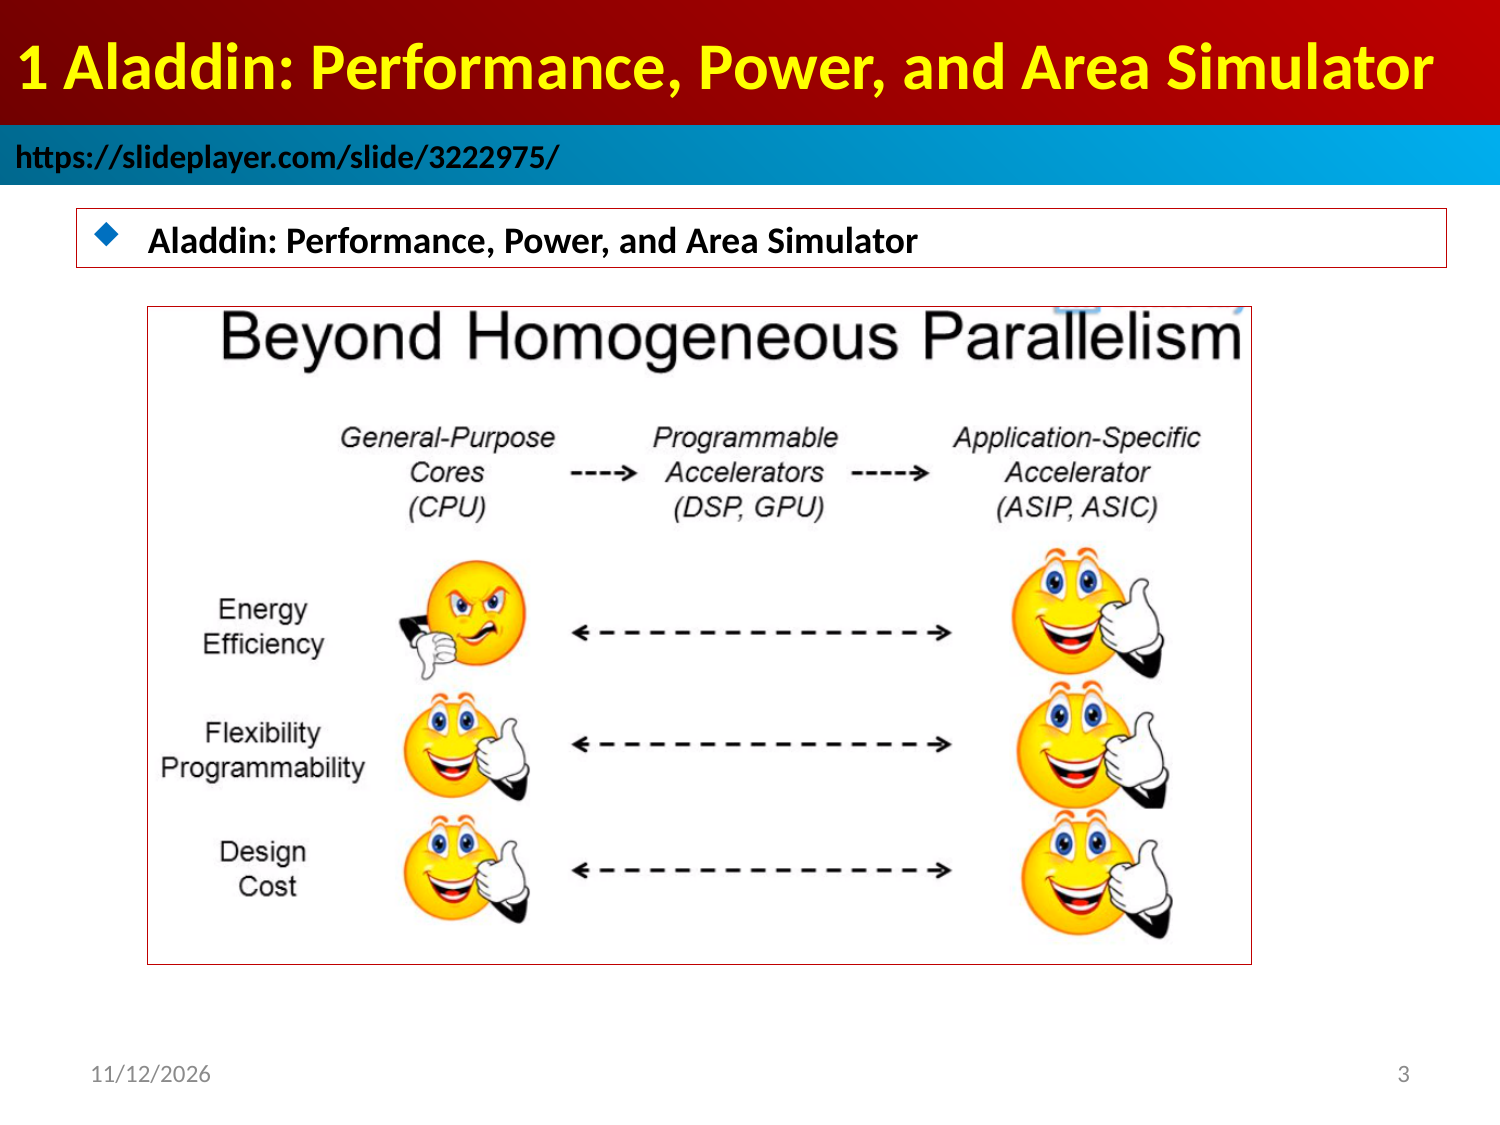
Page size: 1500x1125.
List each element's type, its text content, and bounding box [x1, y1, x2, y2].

subtitle Aladdin: Performance, Power, and Area Simulator [76, 208, 1447, 268]
text_box https://slideplayer.com/slide/3222975/ [0, 125, 1500, 185]
title 1 Aladdin: Performance, Power, and Area Simulator [0, 0, 1500, 125]
picture [147, 306, 1253, 965]
slide_number 3 [1074, 1042, 1425, 1103]
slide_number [75, 1042, 425, 1103]
